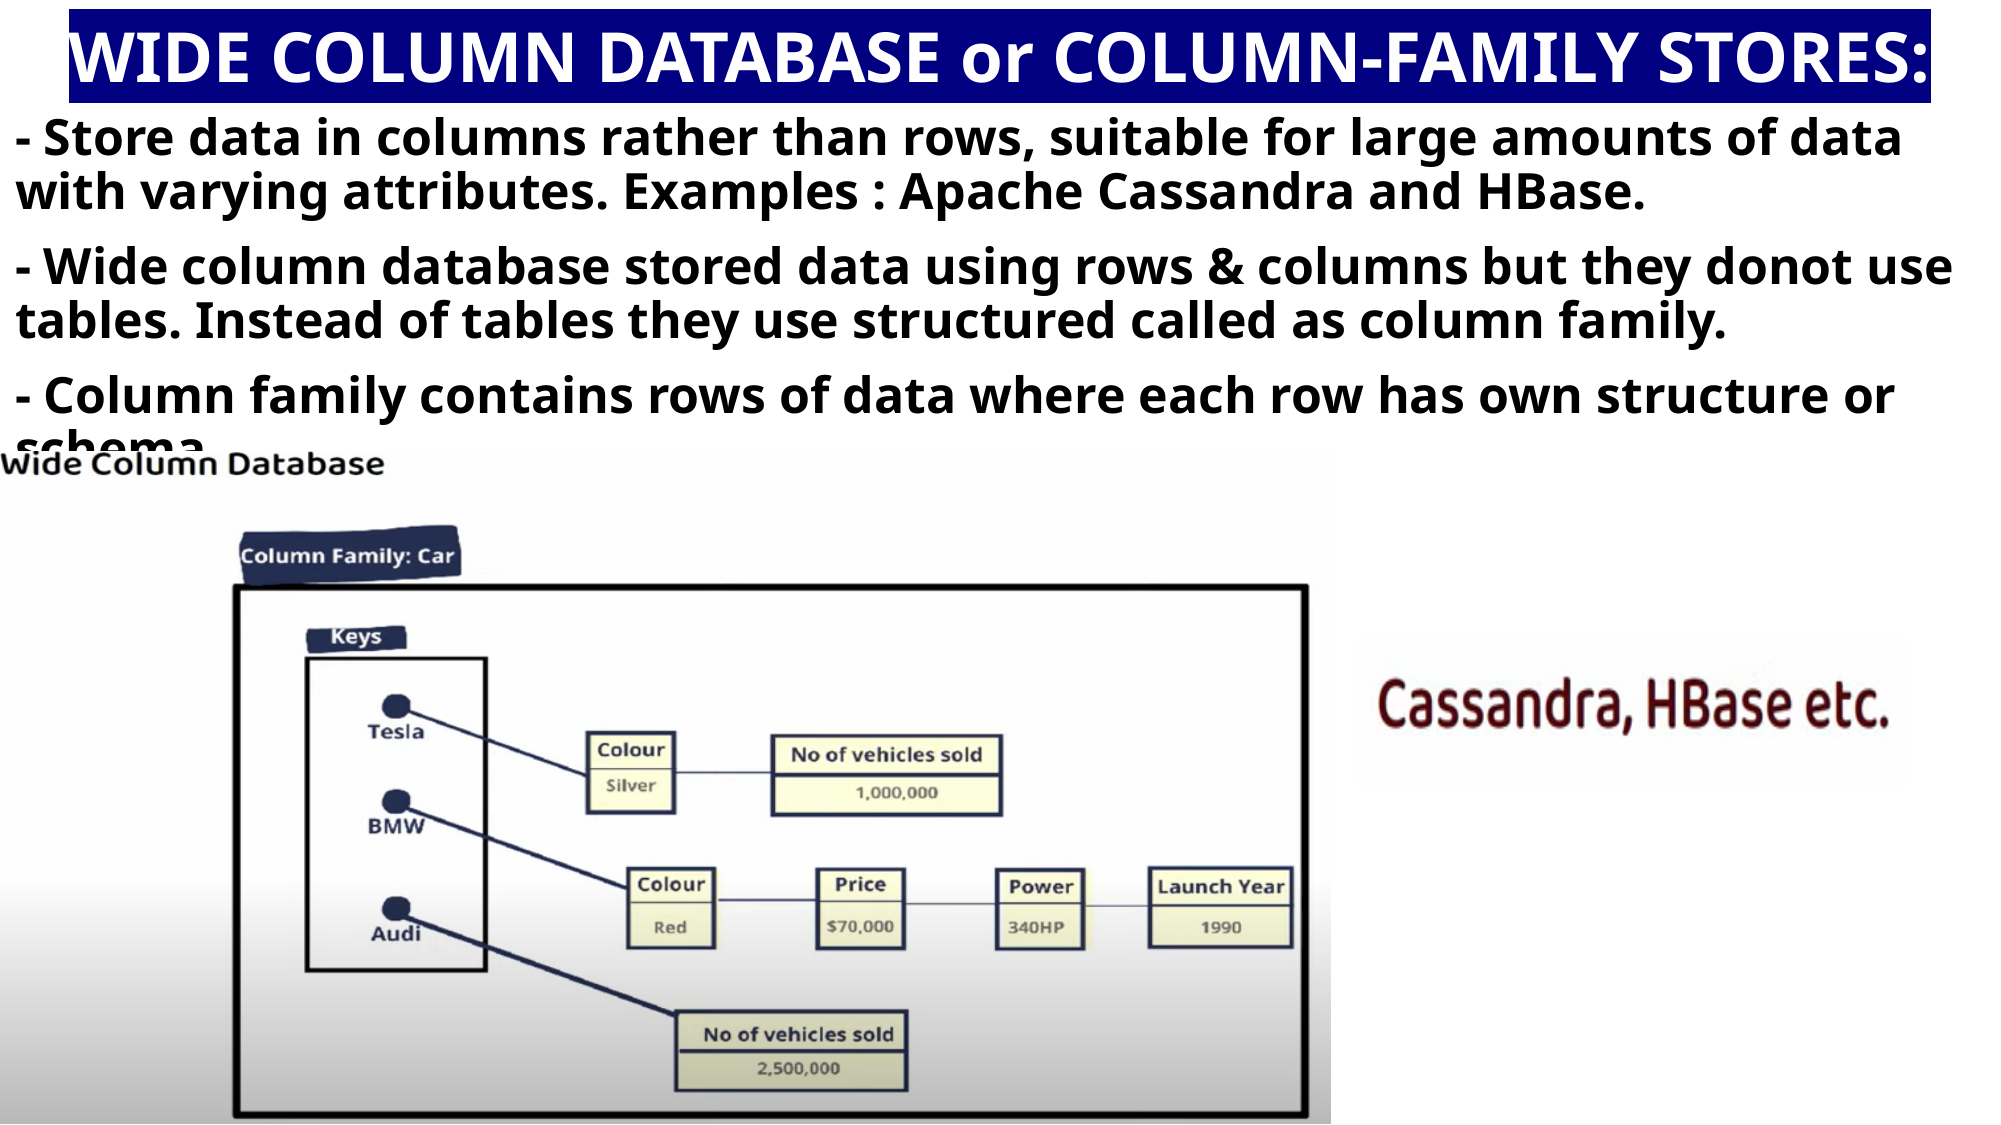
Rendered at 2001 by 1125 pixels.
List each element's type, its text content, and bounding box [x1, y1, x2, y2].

subtitle - Store data in columns rather than rows, suitable for large amounts of data with varying attributes. Examples : Apache Cassandra and HBase. - Wide column database stored data using rows & columns but they donot use tables. Instead of tables they use structured called as column family. - Column family contains rows of data where each row has own structure or schema [0, 104, 2000, 1125]
picture [0, 451, 1331, 1124]
picture [1357, 637, 1906, 788]
title WIDE COLUMN DATABASE or COLUMN-FAMILY STORES: [0, 0, 2000, 104]
